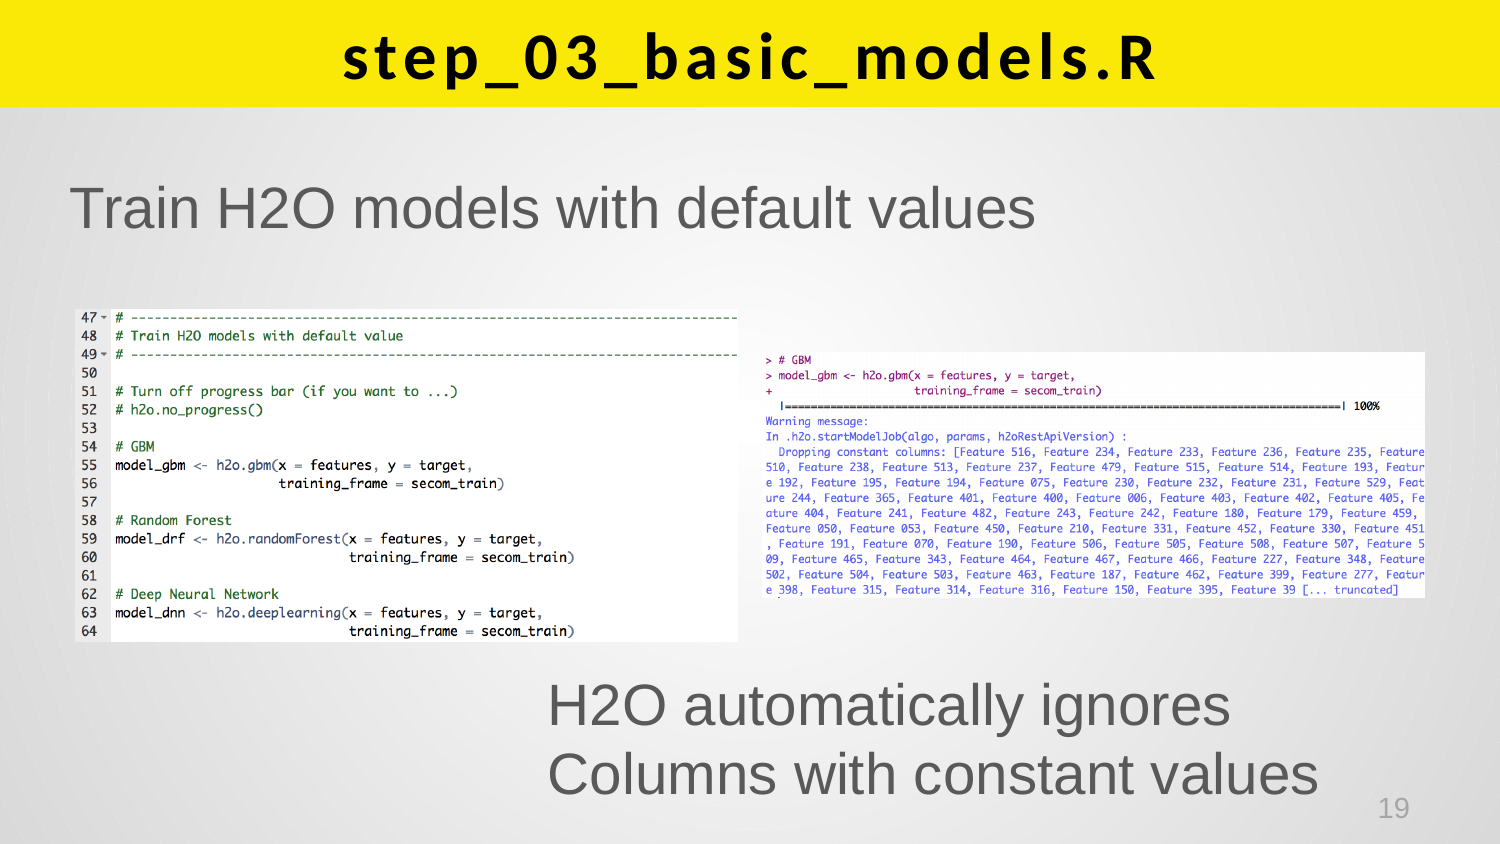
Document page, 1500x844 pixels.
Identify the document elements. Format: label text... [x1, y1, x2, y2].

text_box H2O automatically ignores Columns with constant values [532, 659, 1429, 814]
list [74, 309, 738, 642]
title step_03_basic_models.R [75, 0, 1425, 108]
slide_number 19 [1074, 814, 1425, 827]
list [762, 352, 1426, 598]
text_box Train H2O models with default values [55, 162, 1054, 248]
